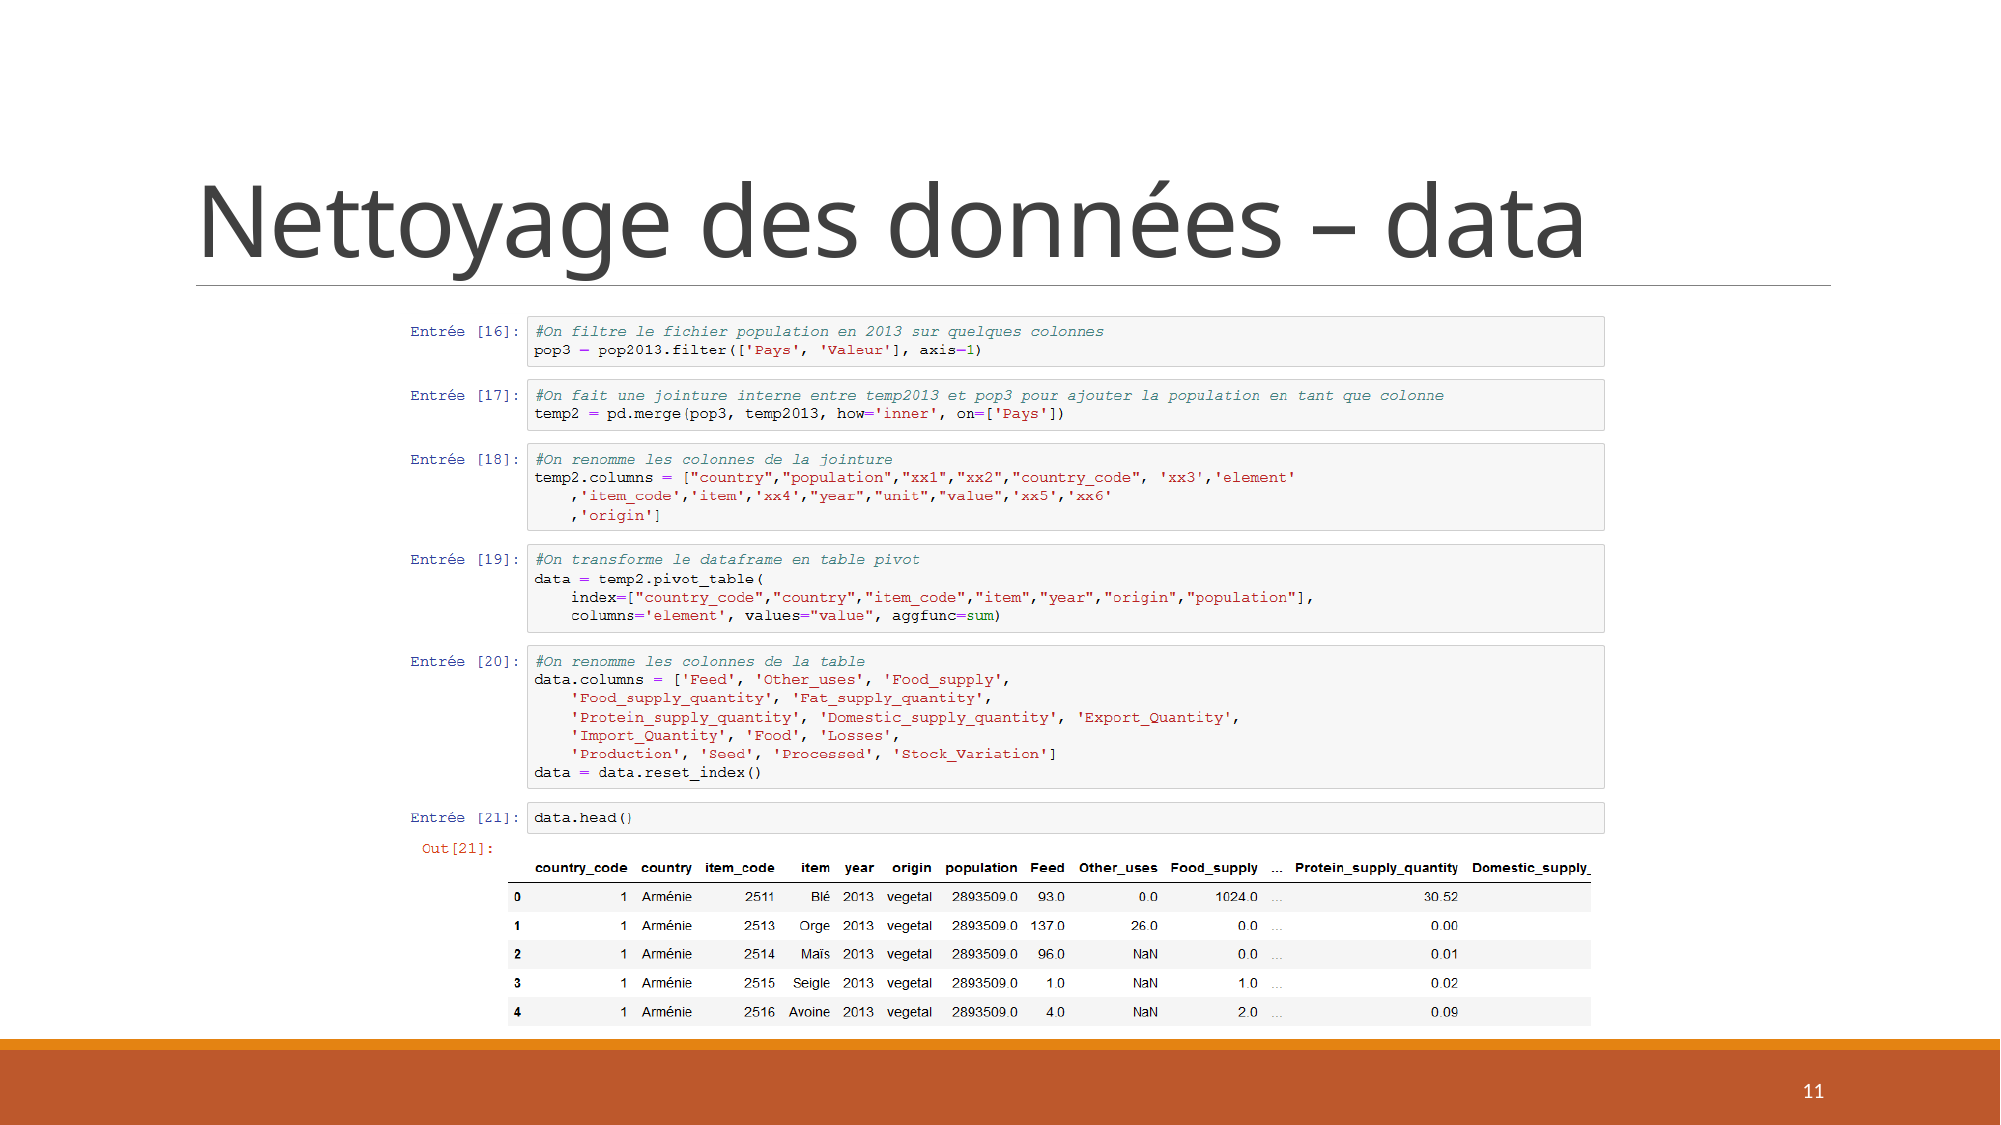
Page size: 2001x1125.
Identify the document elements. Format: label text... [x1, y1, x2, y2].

slide_number 11 [1624, 1059, 1840, 1120]
picture [400, 312, 1610, 1033]
title Nettoyage des données – data [180, 47, 1830, 285]
